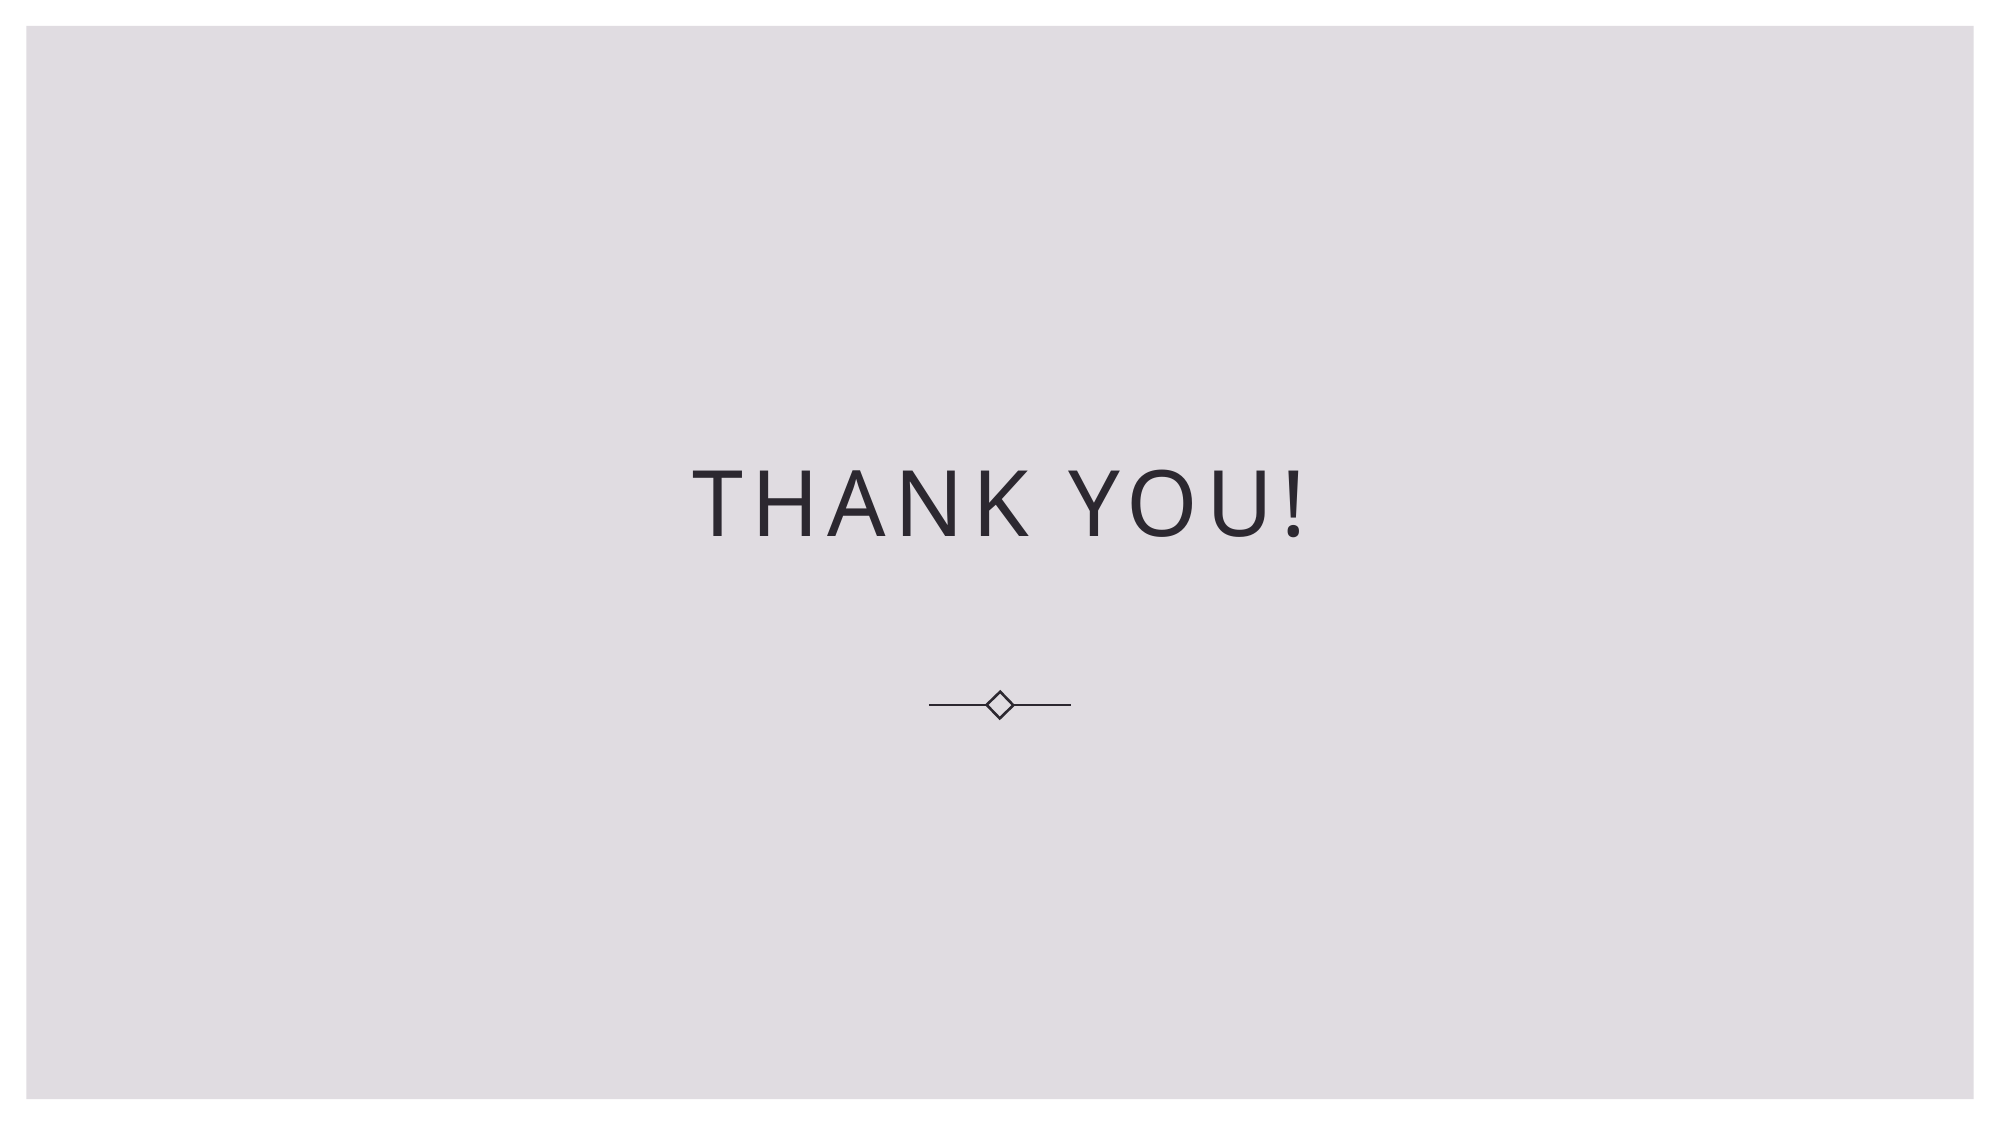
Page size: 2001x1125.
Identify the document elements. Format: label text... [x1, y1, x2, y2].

title Thank you! [334, 222, 1666, 563]
